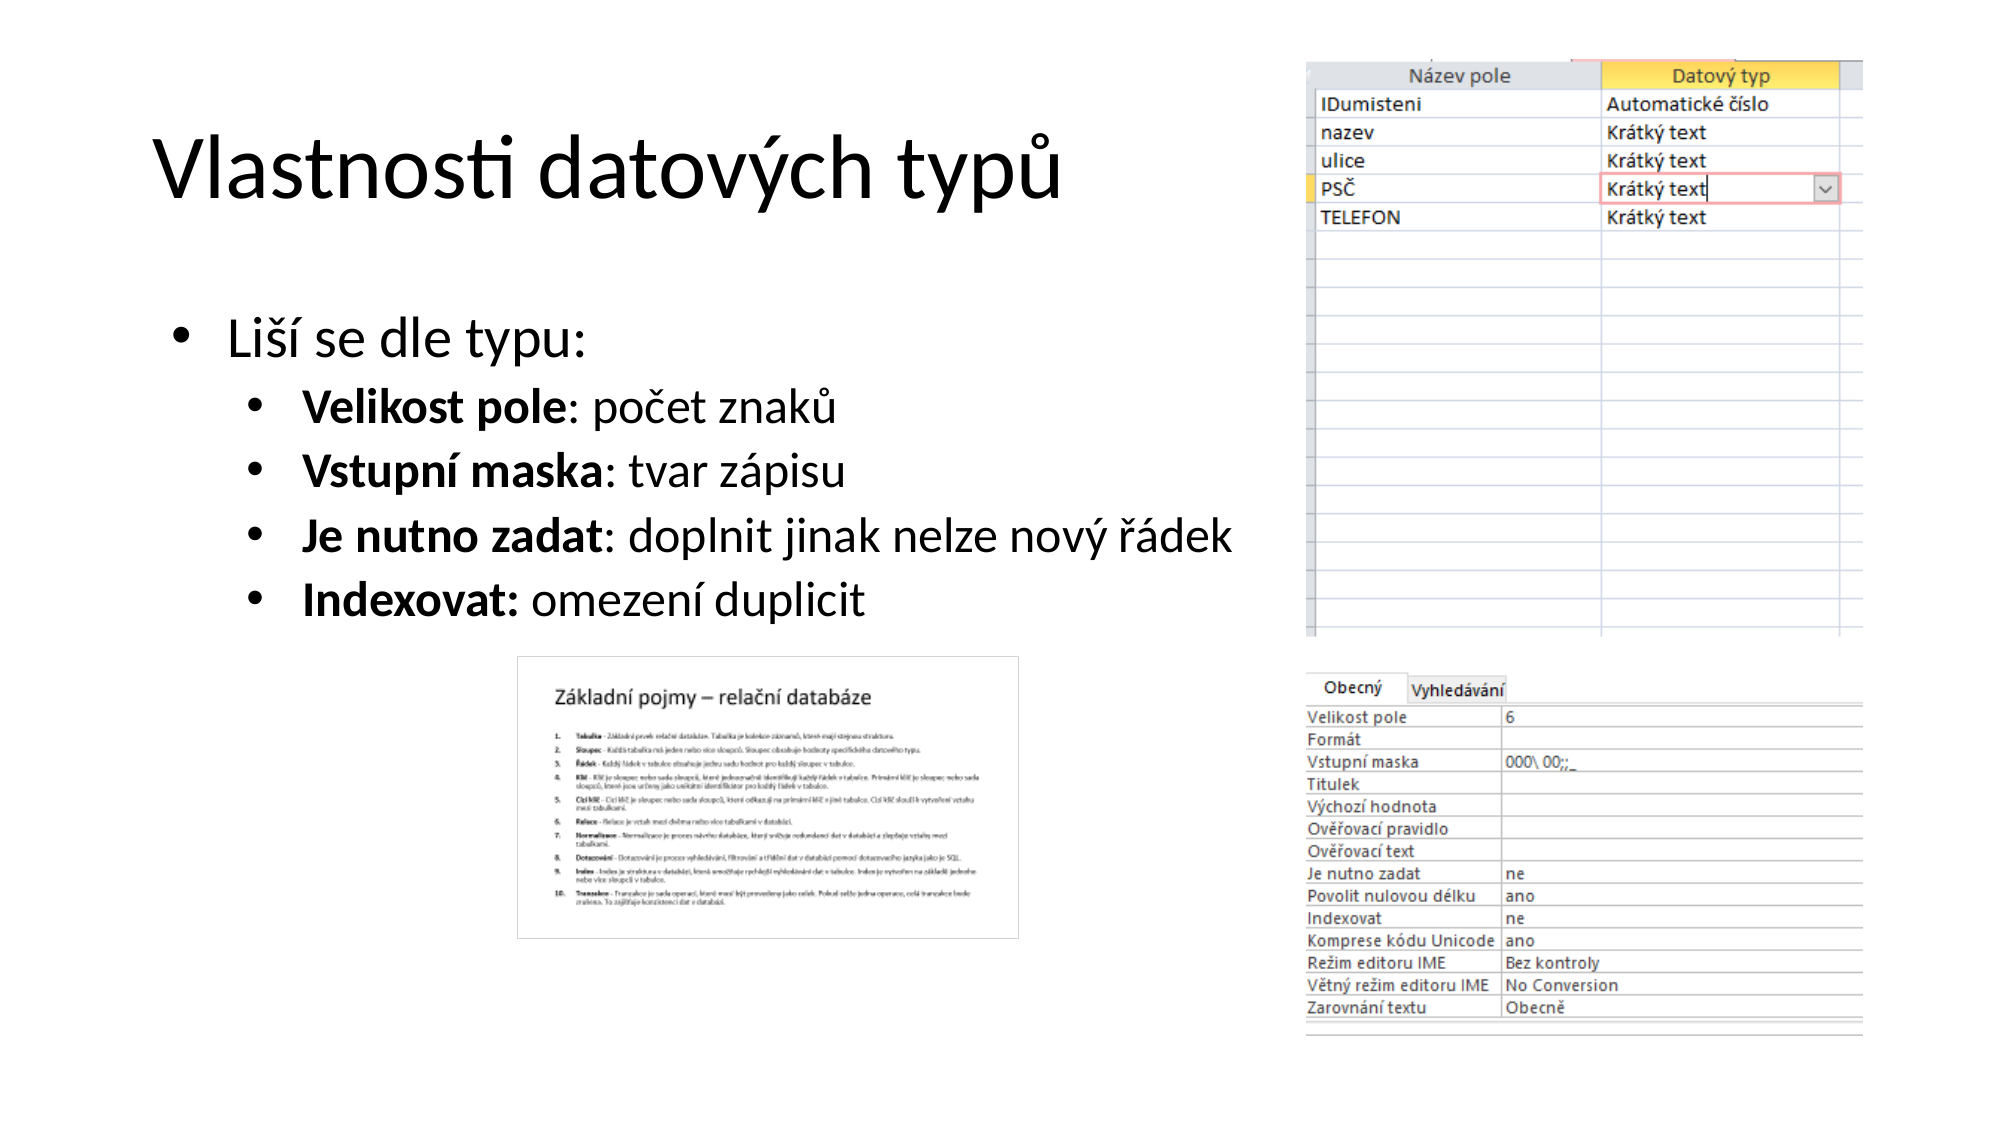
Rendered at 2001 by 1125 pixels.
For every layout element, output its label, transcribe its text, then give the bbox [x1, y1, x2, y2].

picture [518, 657, 1018, 938]
picture [1305, 59, 1863, 1036]
title Vlastnosti datových typů [137, 59, 1304, 278]
list Liší se dle typu: Velikost pole: počet znaků Vstupní maska: tvar zápisu Je nutno zadat: doplnit jinak nelze nový řádek Indexovat: omezení duplicit [137, 299, 1300, 1014]
